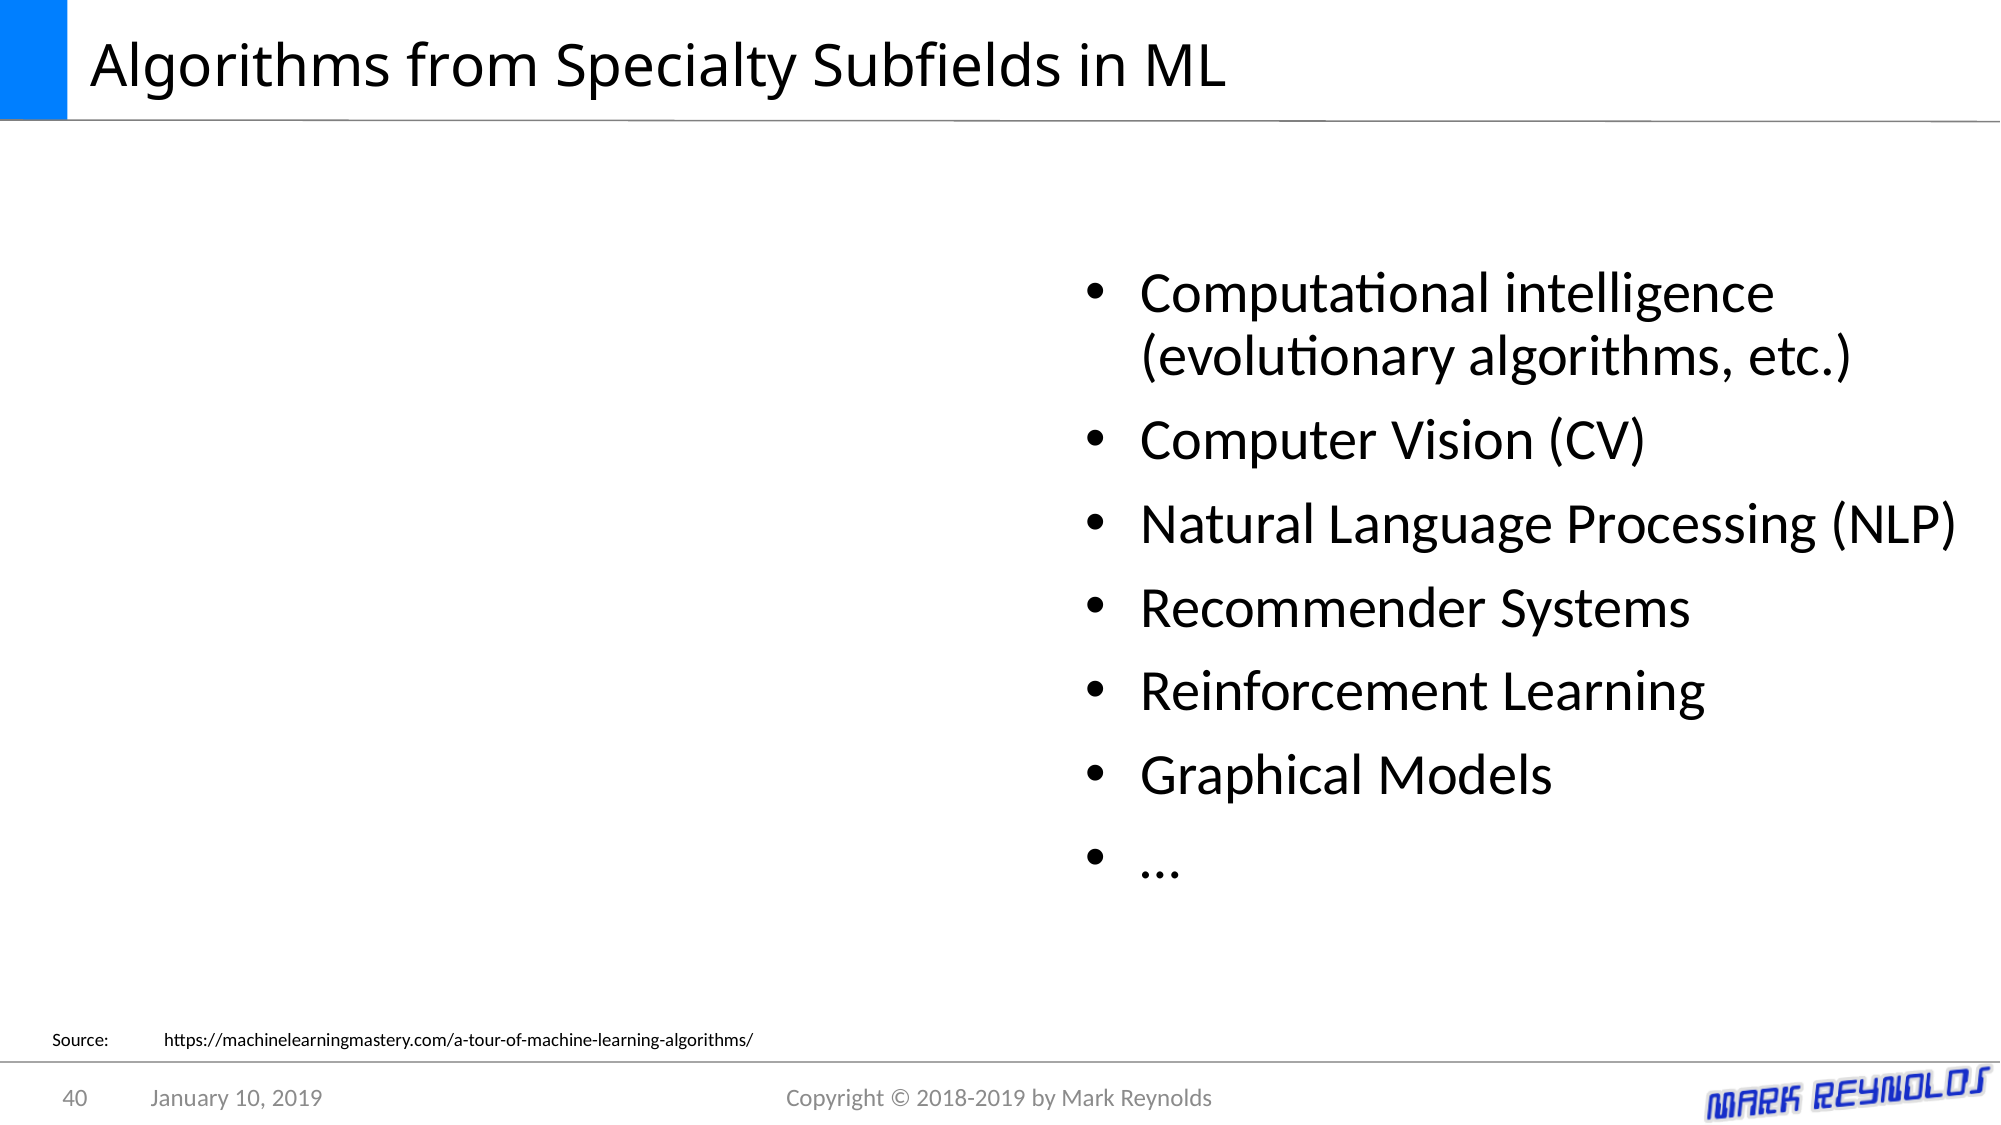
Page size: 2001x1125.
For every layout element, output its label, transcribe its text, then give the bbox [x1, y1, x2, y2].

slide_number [124, 1073, 350, 1119]
picture [1699, 1059, 1997, 1125]
footer Copyright © 2018-2019 by Mark Reynolds [350, 1073, 1650, 1119]
title Algorithms from Specialty Subfields in ML [75, 15, 1800, 120]
list Computational intelligence (evolutionary algorithms, etc.) Computer Vision (CV) Natural Language Processing (NLP) Recommender Systems Reinforcement Learning Graphical Models … [1070, 254, 2000, 1005]
slide_number 40 [37, 1073, 113, 1119]
text_box Source: https://machinelearningmastery.com/a-tour-of-machine-learning-algorithms/ [37, 1020, 1508, 1058]
